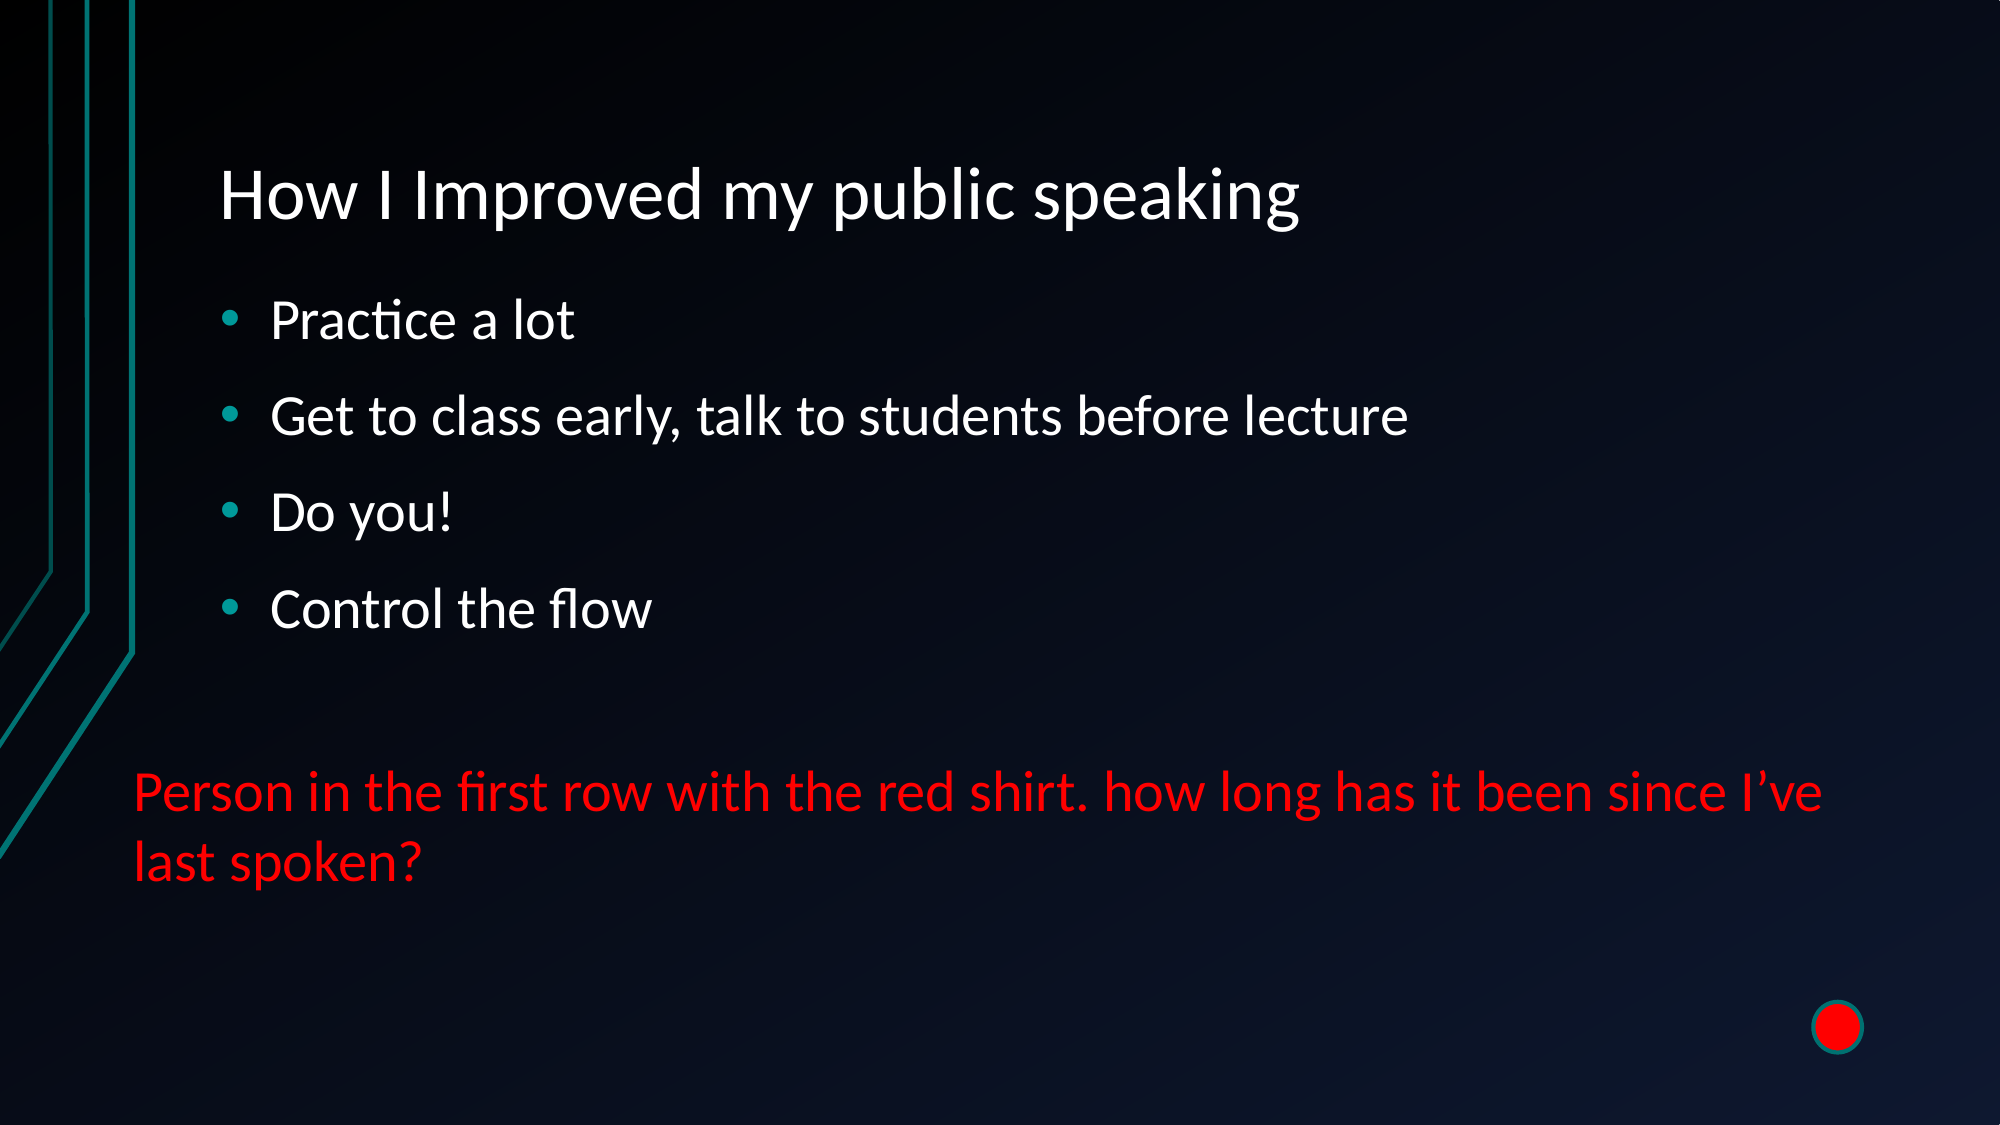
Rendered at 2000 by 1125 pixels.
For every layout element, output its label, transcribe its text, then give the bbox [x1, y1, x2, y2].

text_box [1811, 999, 1865, 1055]
text_box Person in the first row with the red shirt. how long has it been since I’ve last spoken? [118, 745, 1844, 901]
title How I Improved my public speaking [199, 45, 1900, 246]
list Practice a lot Get to class early, talk to students before lecture Do you! Control the flow [199, 279, 1900, 1012]
